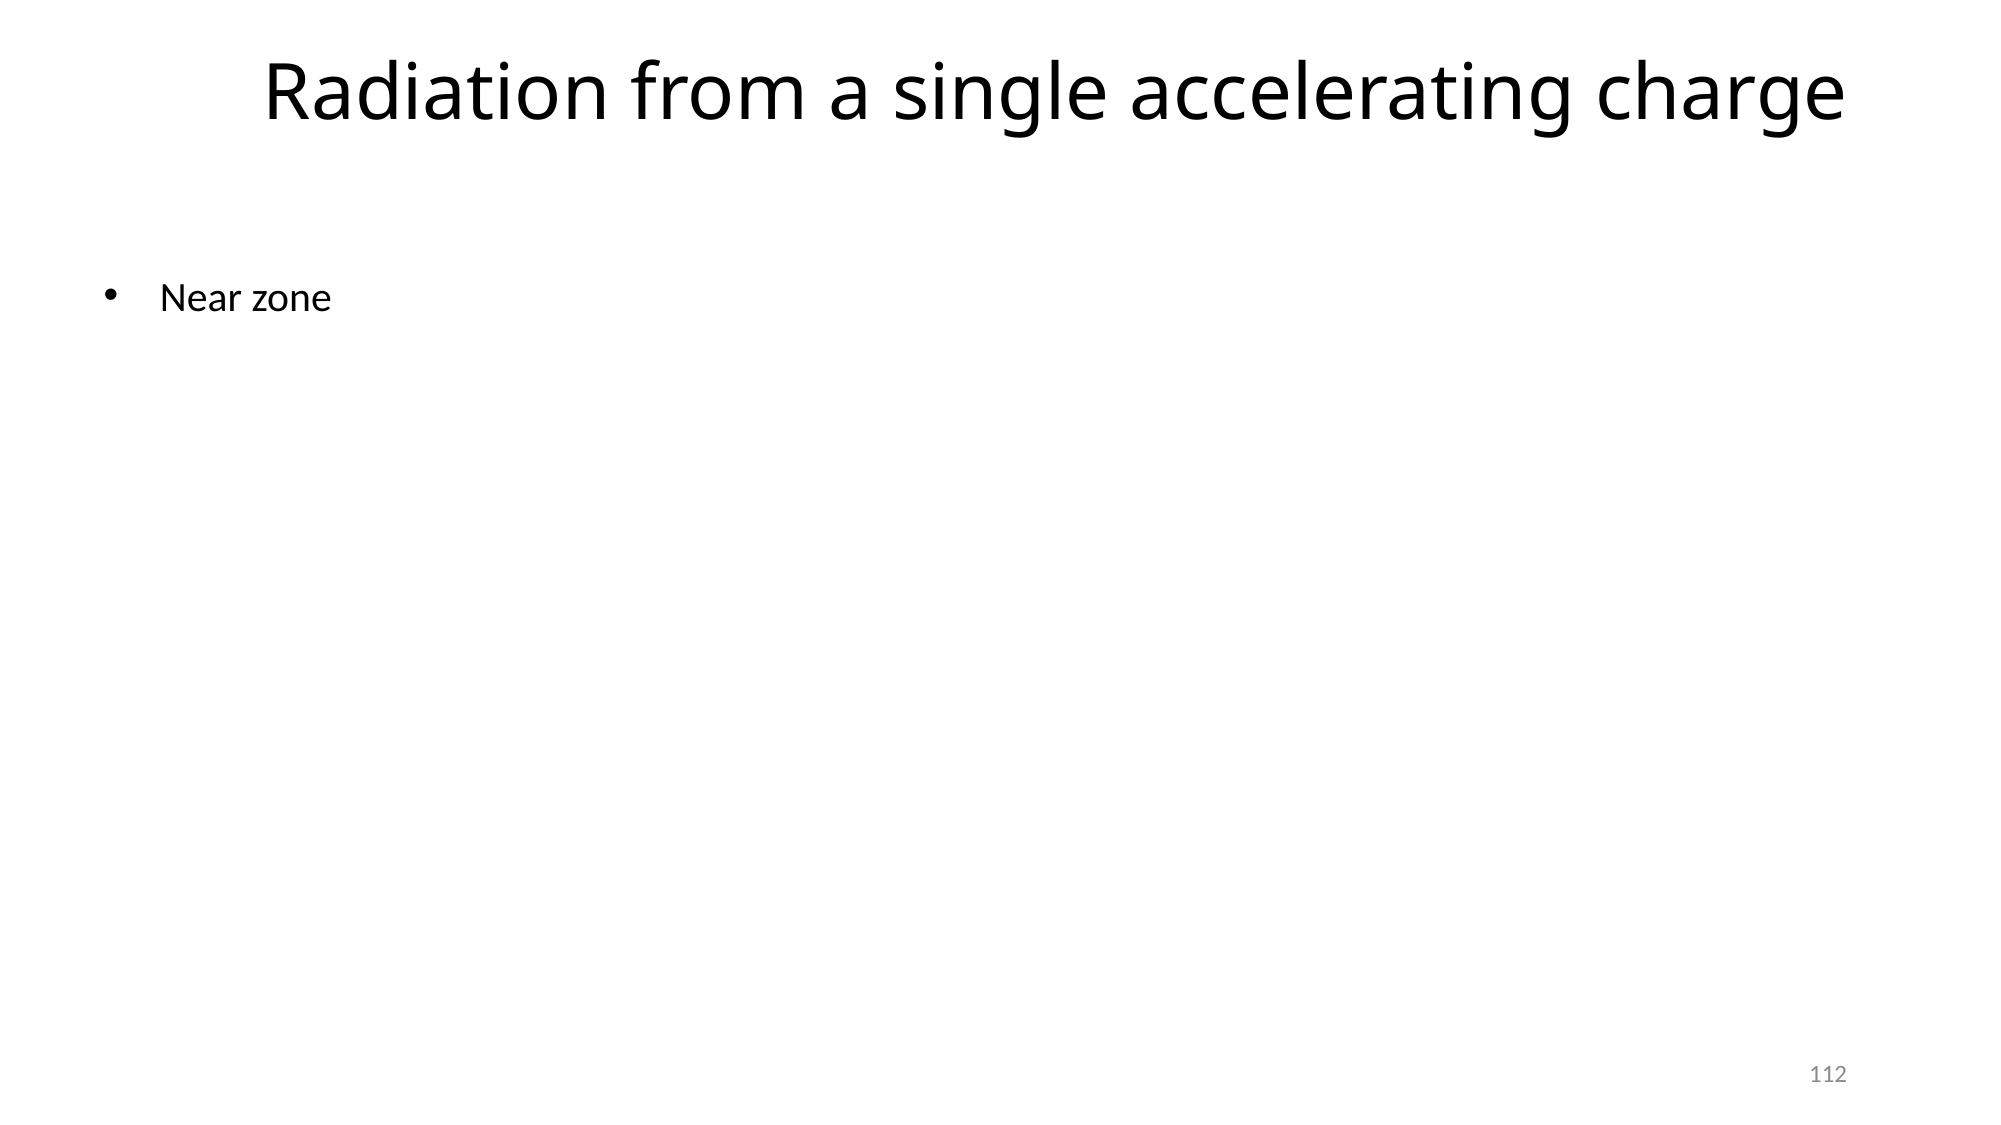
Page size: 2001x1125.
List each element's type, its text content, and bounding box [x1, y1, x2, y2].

slide_number 112 [1412, 1042, 1863, 1103]
title Radiation from a single accelerating charge [137, 13, 1975, 176]
